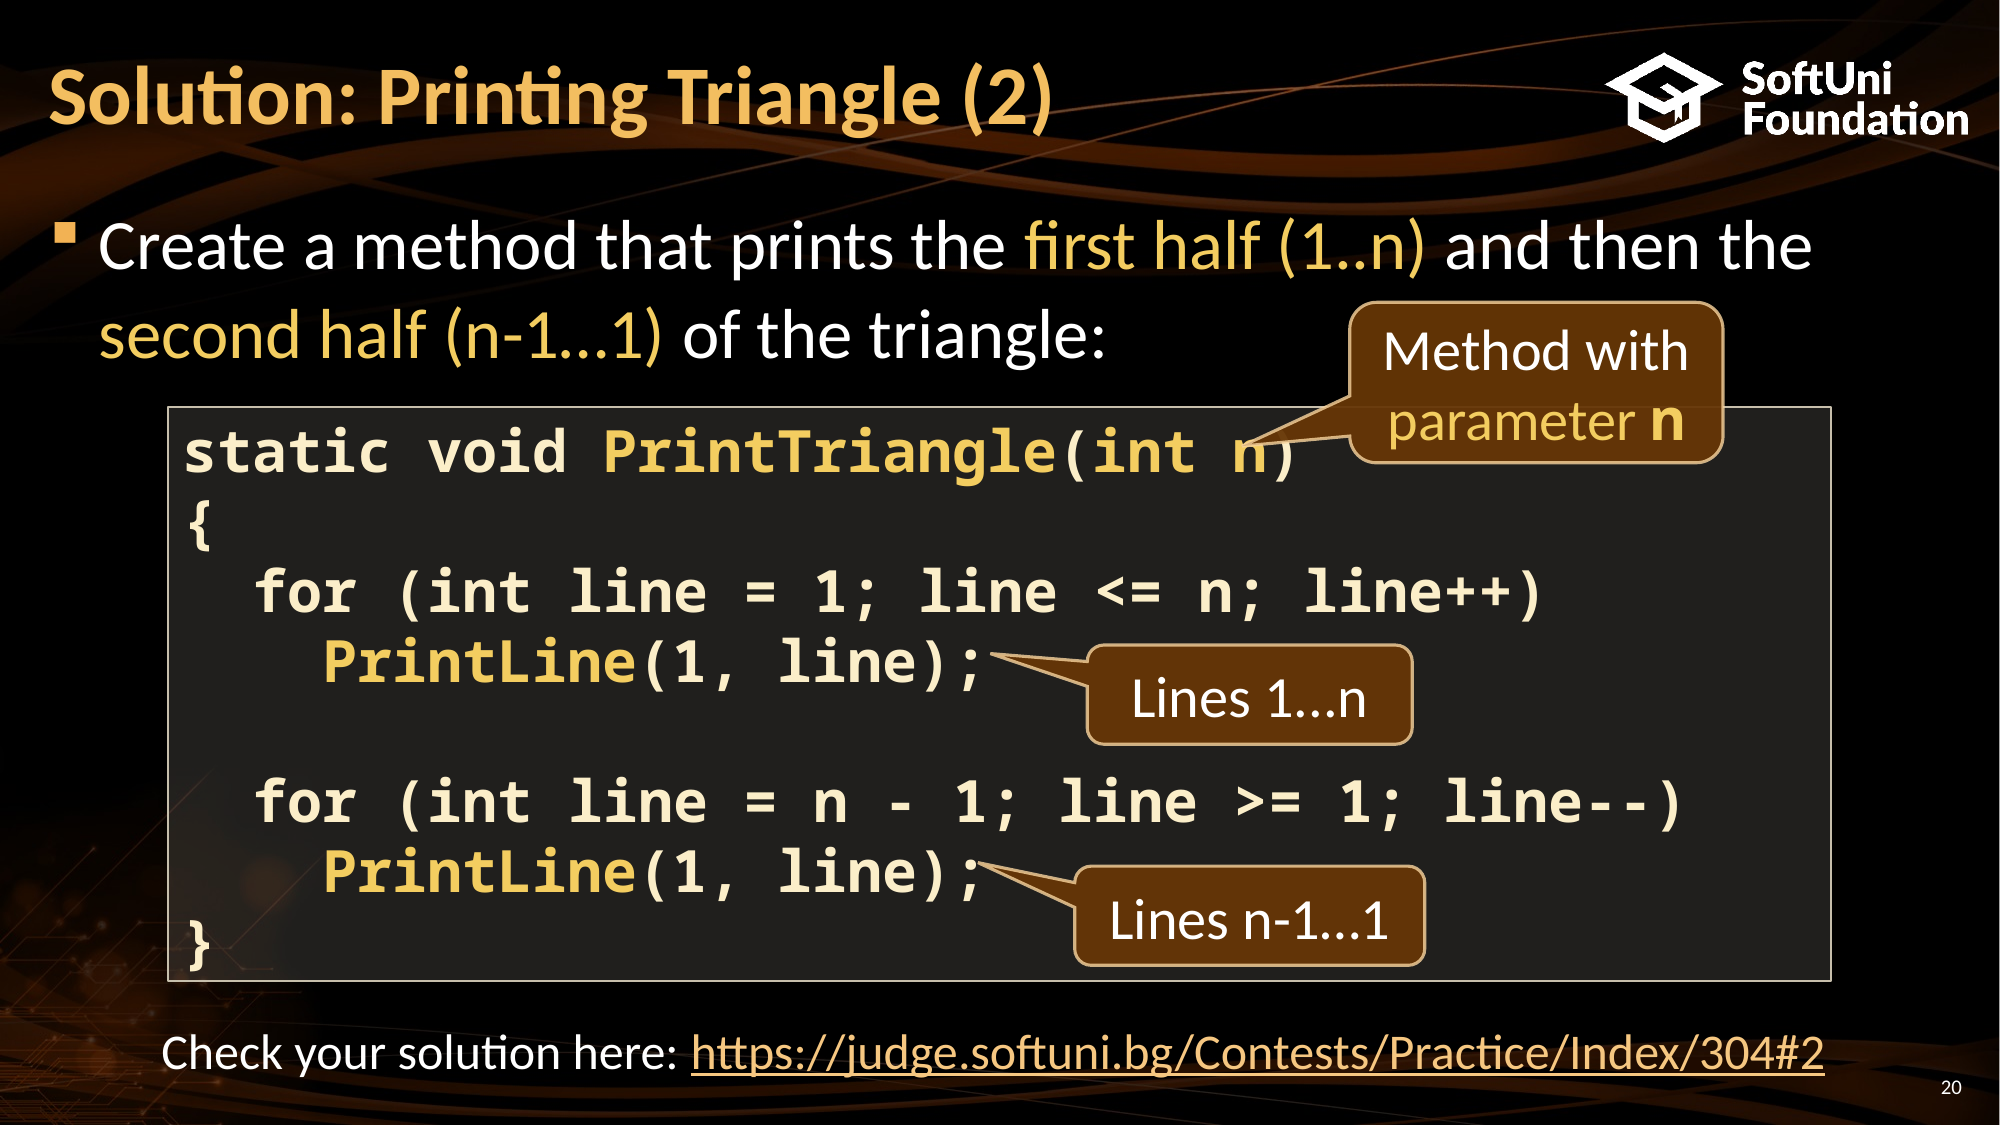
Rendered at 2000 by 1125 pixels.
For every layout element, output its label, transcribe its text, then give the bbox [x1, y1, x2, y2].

title Solution: Printing Triangle (2) [30, 6, 1602, 189]
text_box static void PrintTriangle(int n) { for (int line = 1; line <= n; line++) PrintLine(1, line); for (int line = n - 1; line >= 1; line--) PrintLine(1, line); } [168, 406, 1831, 982]
text_box Check your solution here: https://judge.softuni.bg/Contests/Practice/Index/304#2 [124, 1011, 1863, 1087]
text_box Lines n-1…1 [977, 861, 1426, 967]
list Create a method that prints the first half (1..n) and then the second half (n-1…1) of the triangle: [31, 188, 1968, 1103]
text_box Lines 1...n [990, 643, 1414, 746]
picture [0, 0, 2000, 1125]
text_box Method with parameter n [1241, 301, 1725, 464]
